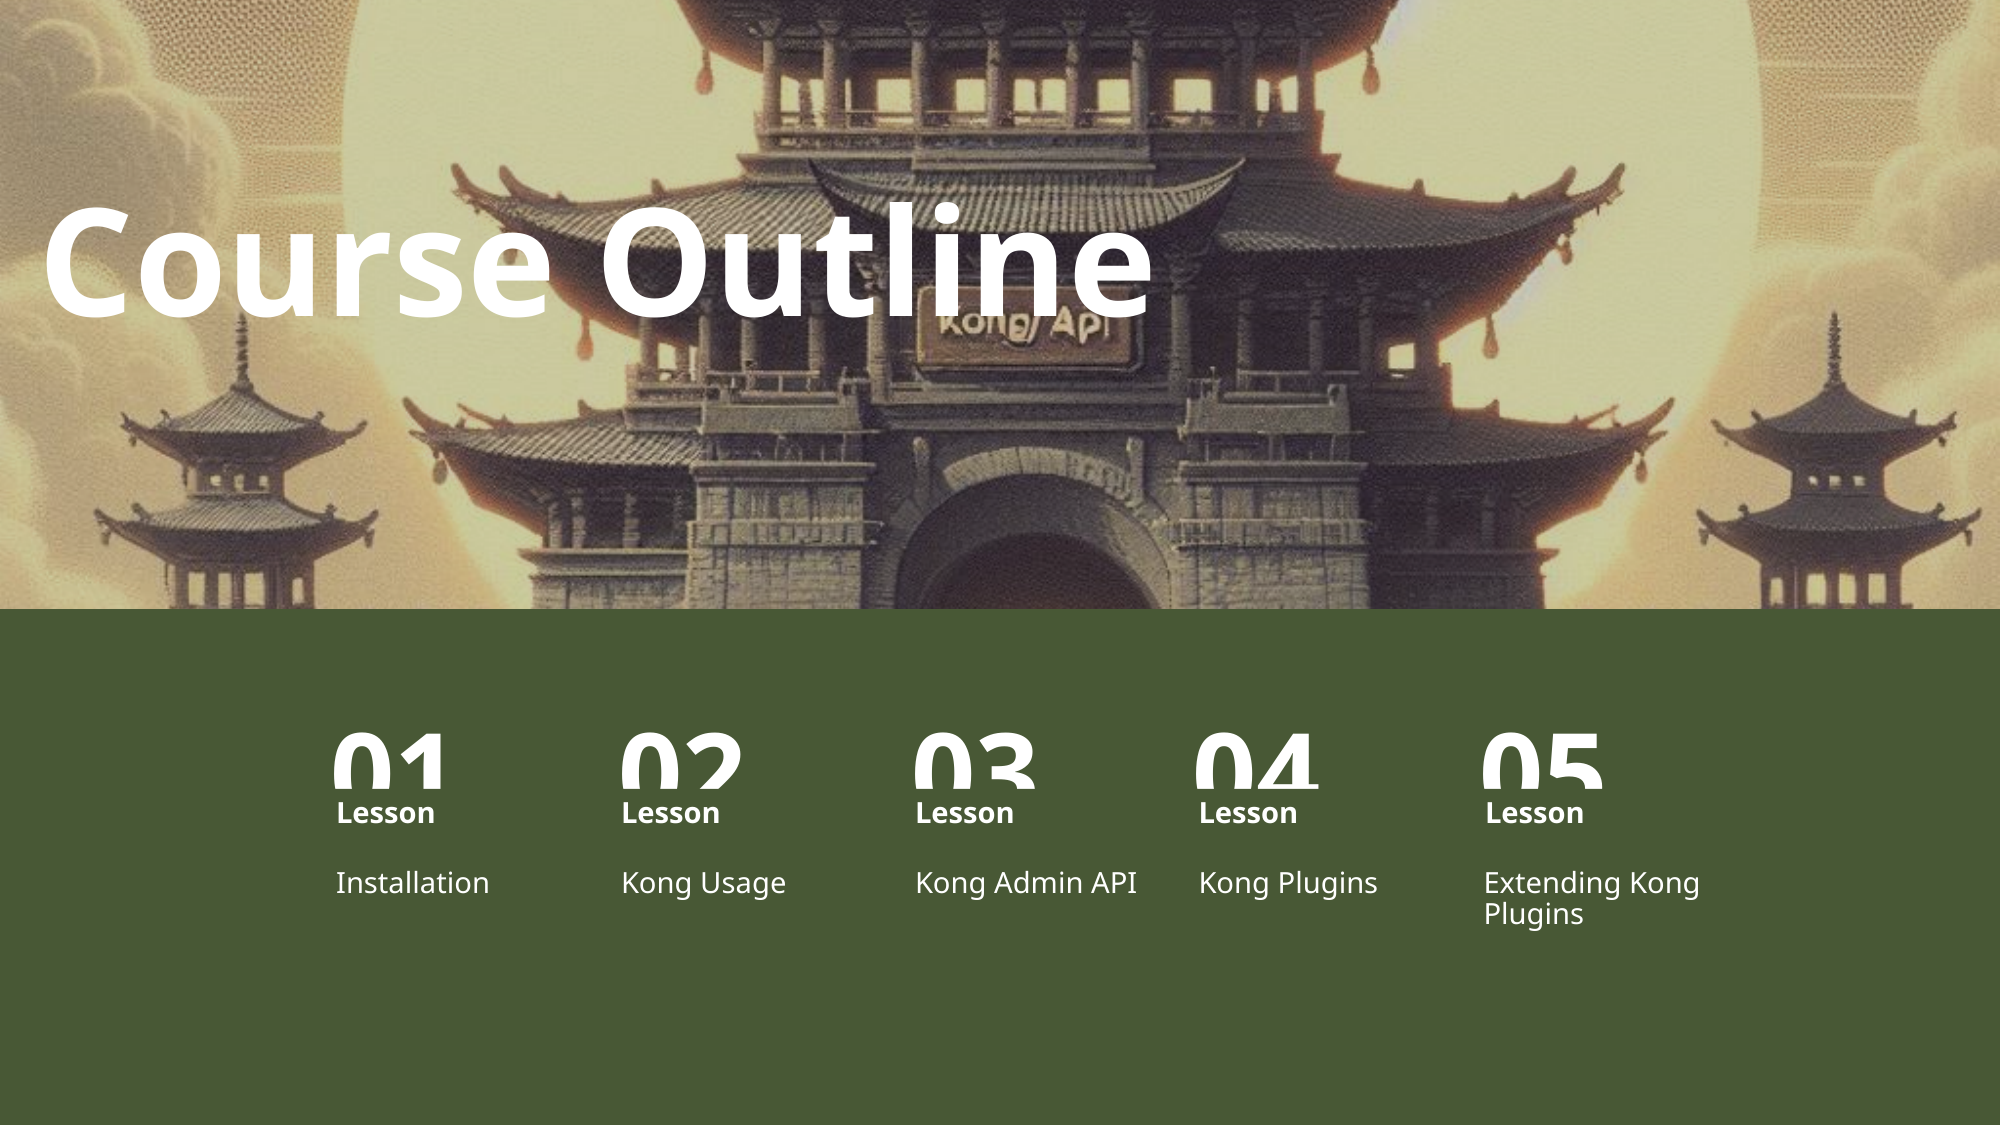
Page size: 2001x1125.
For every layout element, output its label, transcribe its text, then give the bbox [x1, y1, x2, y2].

list Kong Usage [606, 861, 873, 1032]
list Lesson [1470, 788, 1665, 837]
list 01 [315, 709, 527, 844]
list 05 [1464, 709, 1676, 844]
list Lesson [606, 788, 801, 837]
list Lesson [900, 788, 1095, 837]
list 02 [603, 709, 815, 844]
list Lesson [1183, 788, 1379, 837]
list 03 [896, 709, 1109, 844]
list Kong Admin API [900, 861, 1167, 1032]
list Kong Plugins [1183, 861, 1451, 1032]
list Lesson [321, 788, 516, 837]
picture [0, 0, 2000, 609]
list Installation [321, 861, 588, 1032]
list Extending Kong Plugins [1468, 861, 1736, 1032]
list 04 [1177, 709, 1390, 844]
